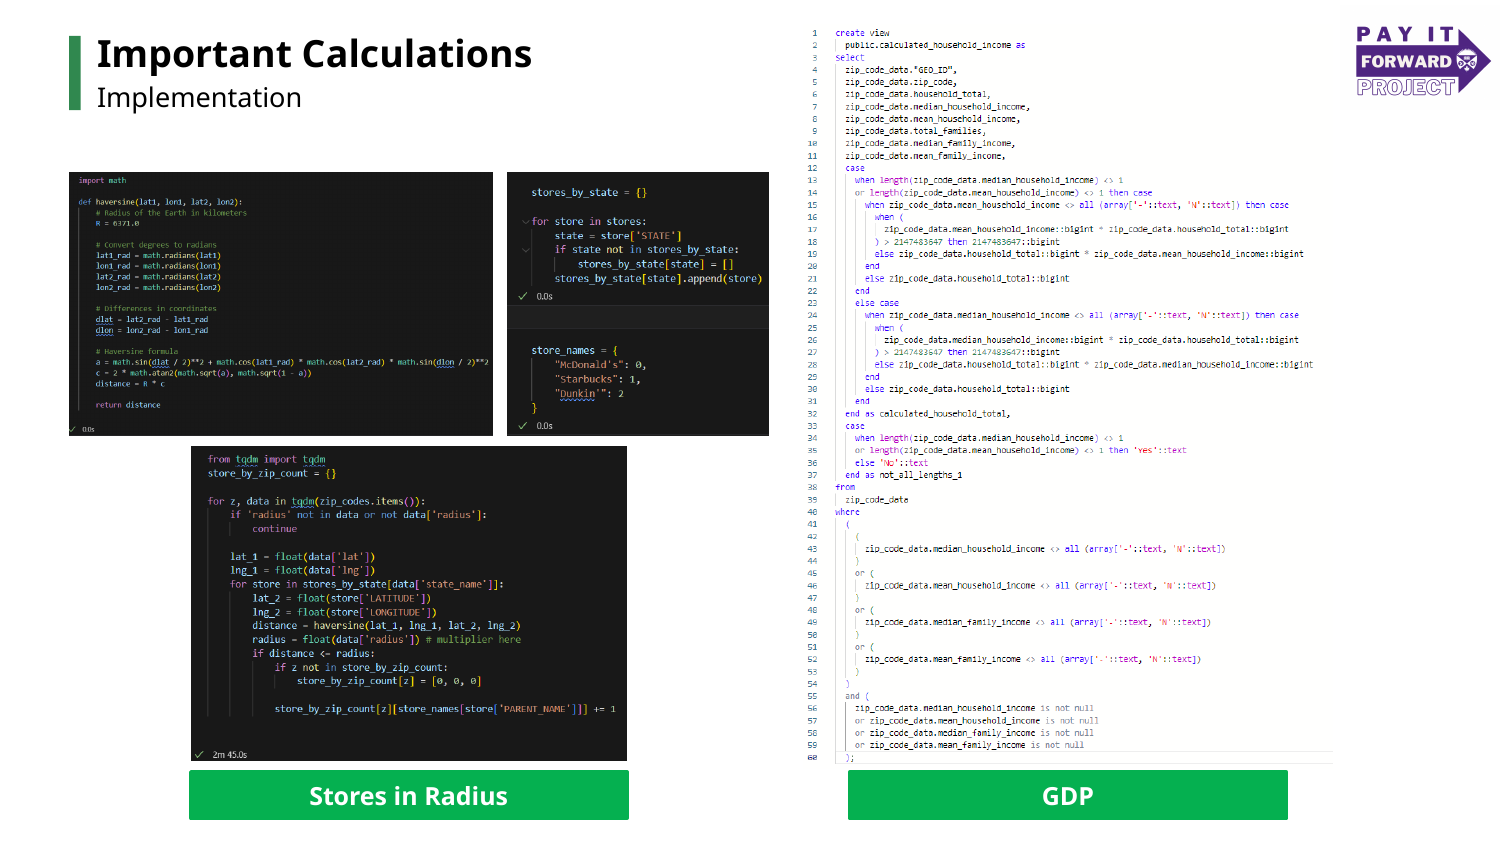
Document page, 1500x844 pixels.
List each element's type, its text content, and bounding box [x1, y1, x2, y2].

text_box GDP [848, 777, 1288, 820]
text_box Important Calculations [97, 30, 798, 77]
picture [507, 172, 770, 436]
picture [68, 172, 493, 436]
text_box [69, 35, 81, 111]
picture [1340, 5, 1500, 110]
text_box Implementation [97, 80, 798, 127]
picture [803, 23, 1333, 769]
text_box Stores in Radius [189, 770, 629, 820]
picture [190, 446, 628, 761]
